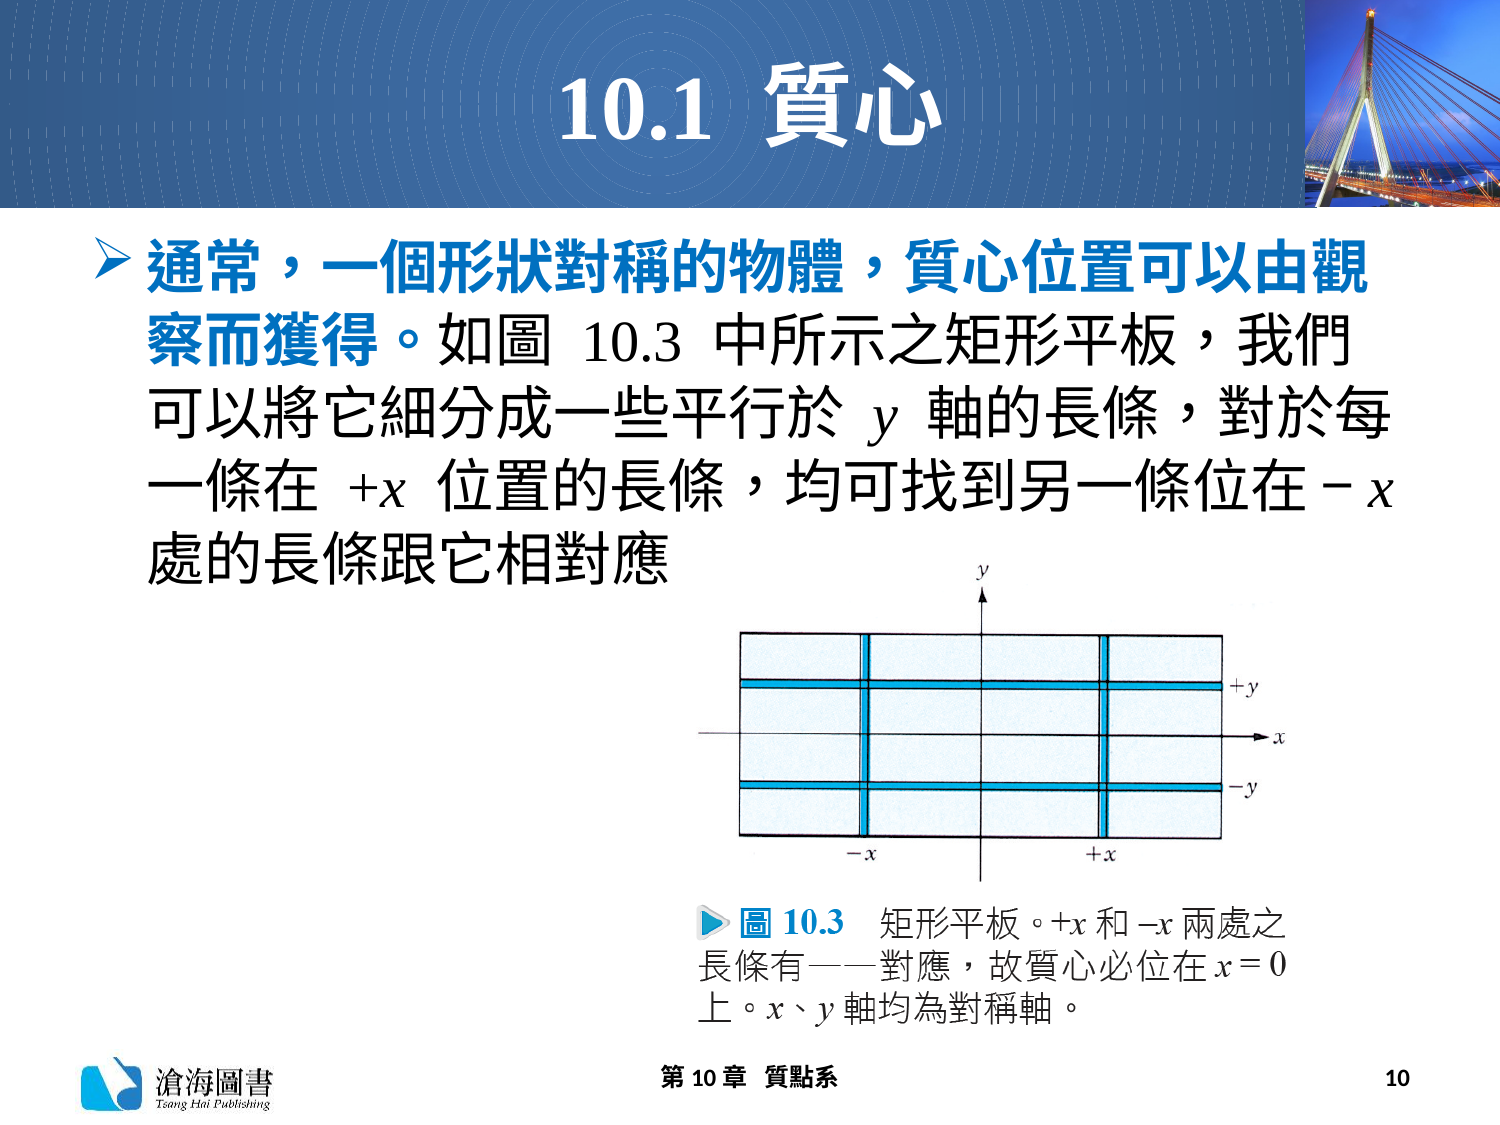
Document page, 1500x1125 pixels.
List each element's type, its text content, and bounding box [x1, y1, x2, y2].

slide_number 10 [1074, 1046, 1425, 1107]
title 10.1 質心 [75, 21, 1425, 185]
picture [1305, 0, 1500, 207]
picture [677, 548, 1298, 1043]
list 通常，一個形狀對稱的物體，質心位置可以由觀察而獲得。如圖 10.3 中所示之矩形平板，我們可以將它細分成一些平行於 y 軸的長條，對於每一條在 +x 位置的長條，均可找到另一條位在 −x 處的長條跟它相對應。 [75, 219, 1425, 1043]
footer 第10章 質點系 [512, 1046, 988, 1107]
picture [75, 1049, 274, 1118]
